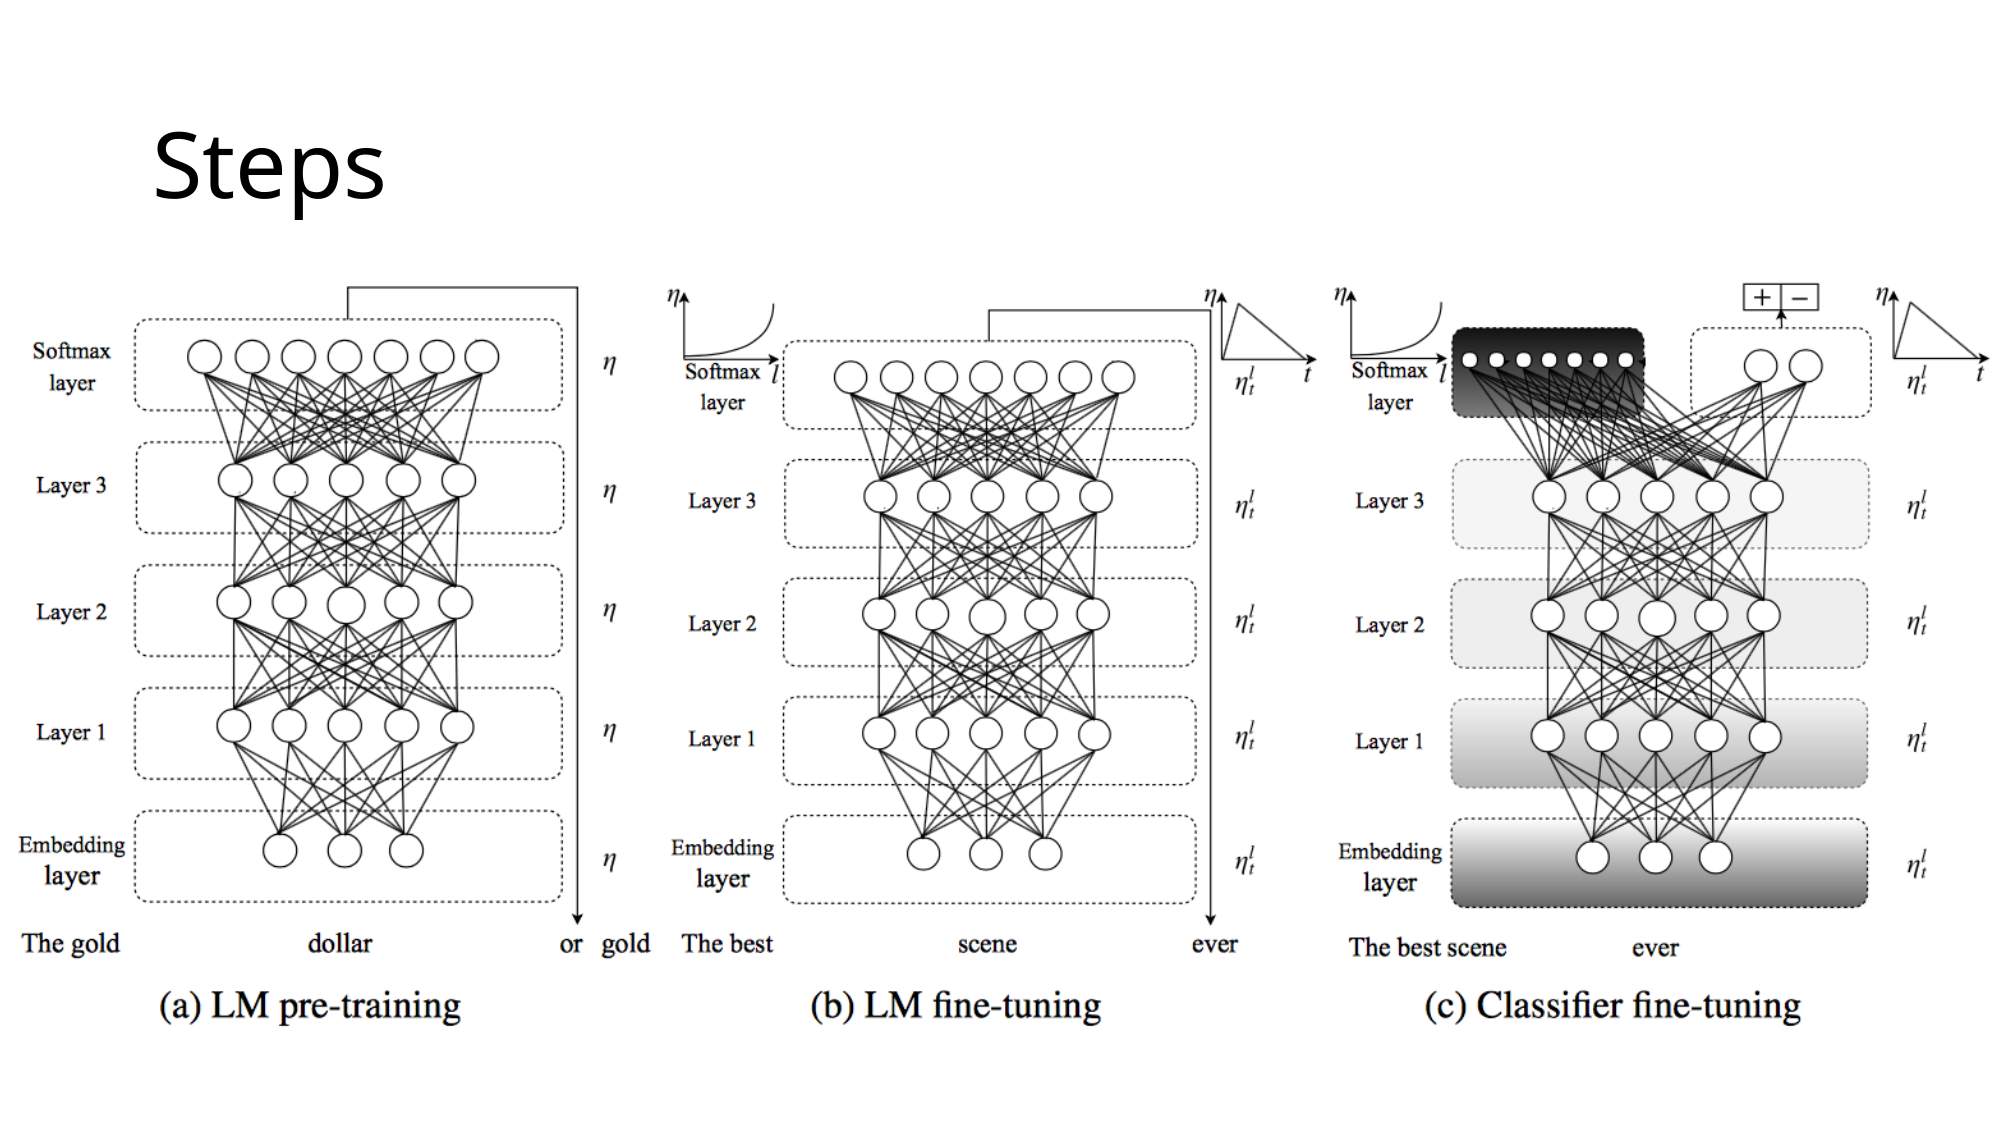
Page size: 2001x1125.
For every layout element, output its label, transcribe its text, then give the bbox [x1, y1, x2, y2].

picture [17, 221, 1995, 1058]
title Steps [137, 59, 1863, 221]
